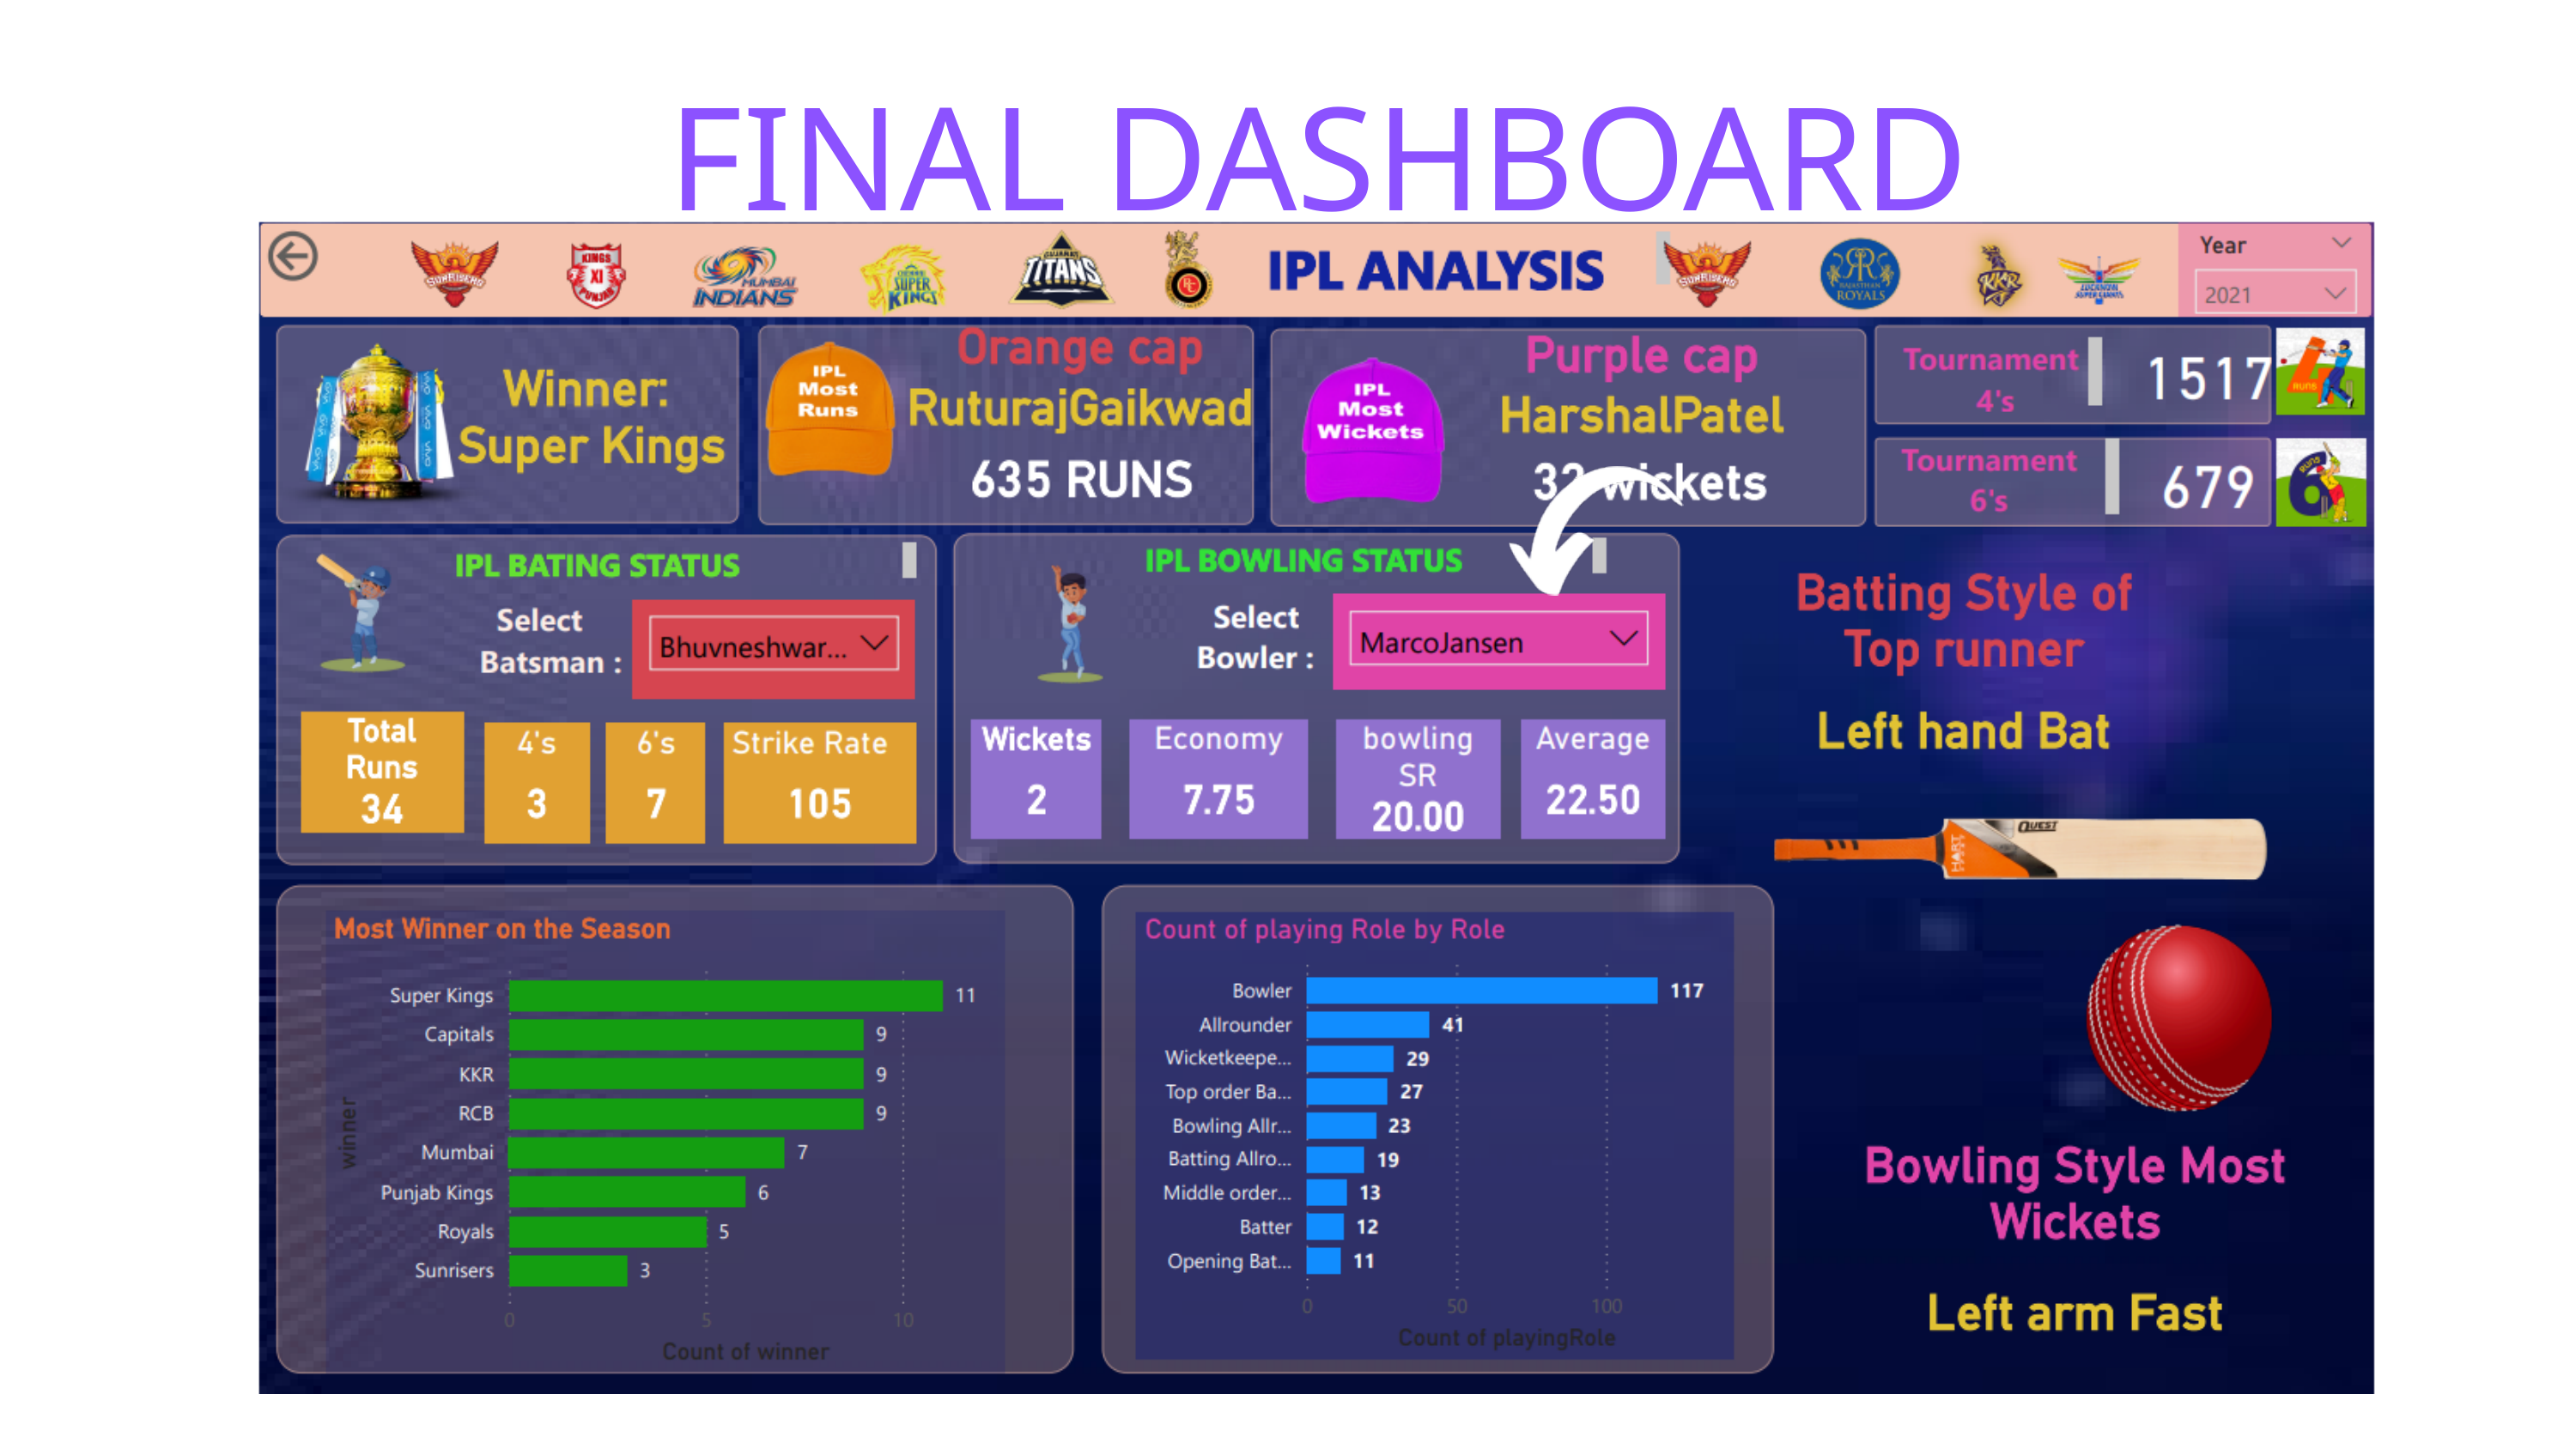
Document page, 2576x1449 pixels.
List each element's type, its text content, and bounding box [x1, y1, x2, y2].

text_box FINAL DASHBOARD [628, 39, 2011, 239]
text_box [228, 191, 2410, 1394]
text_box [1509, 466, 1684, 596]
